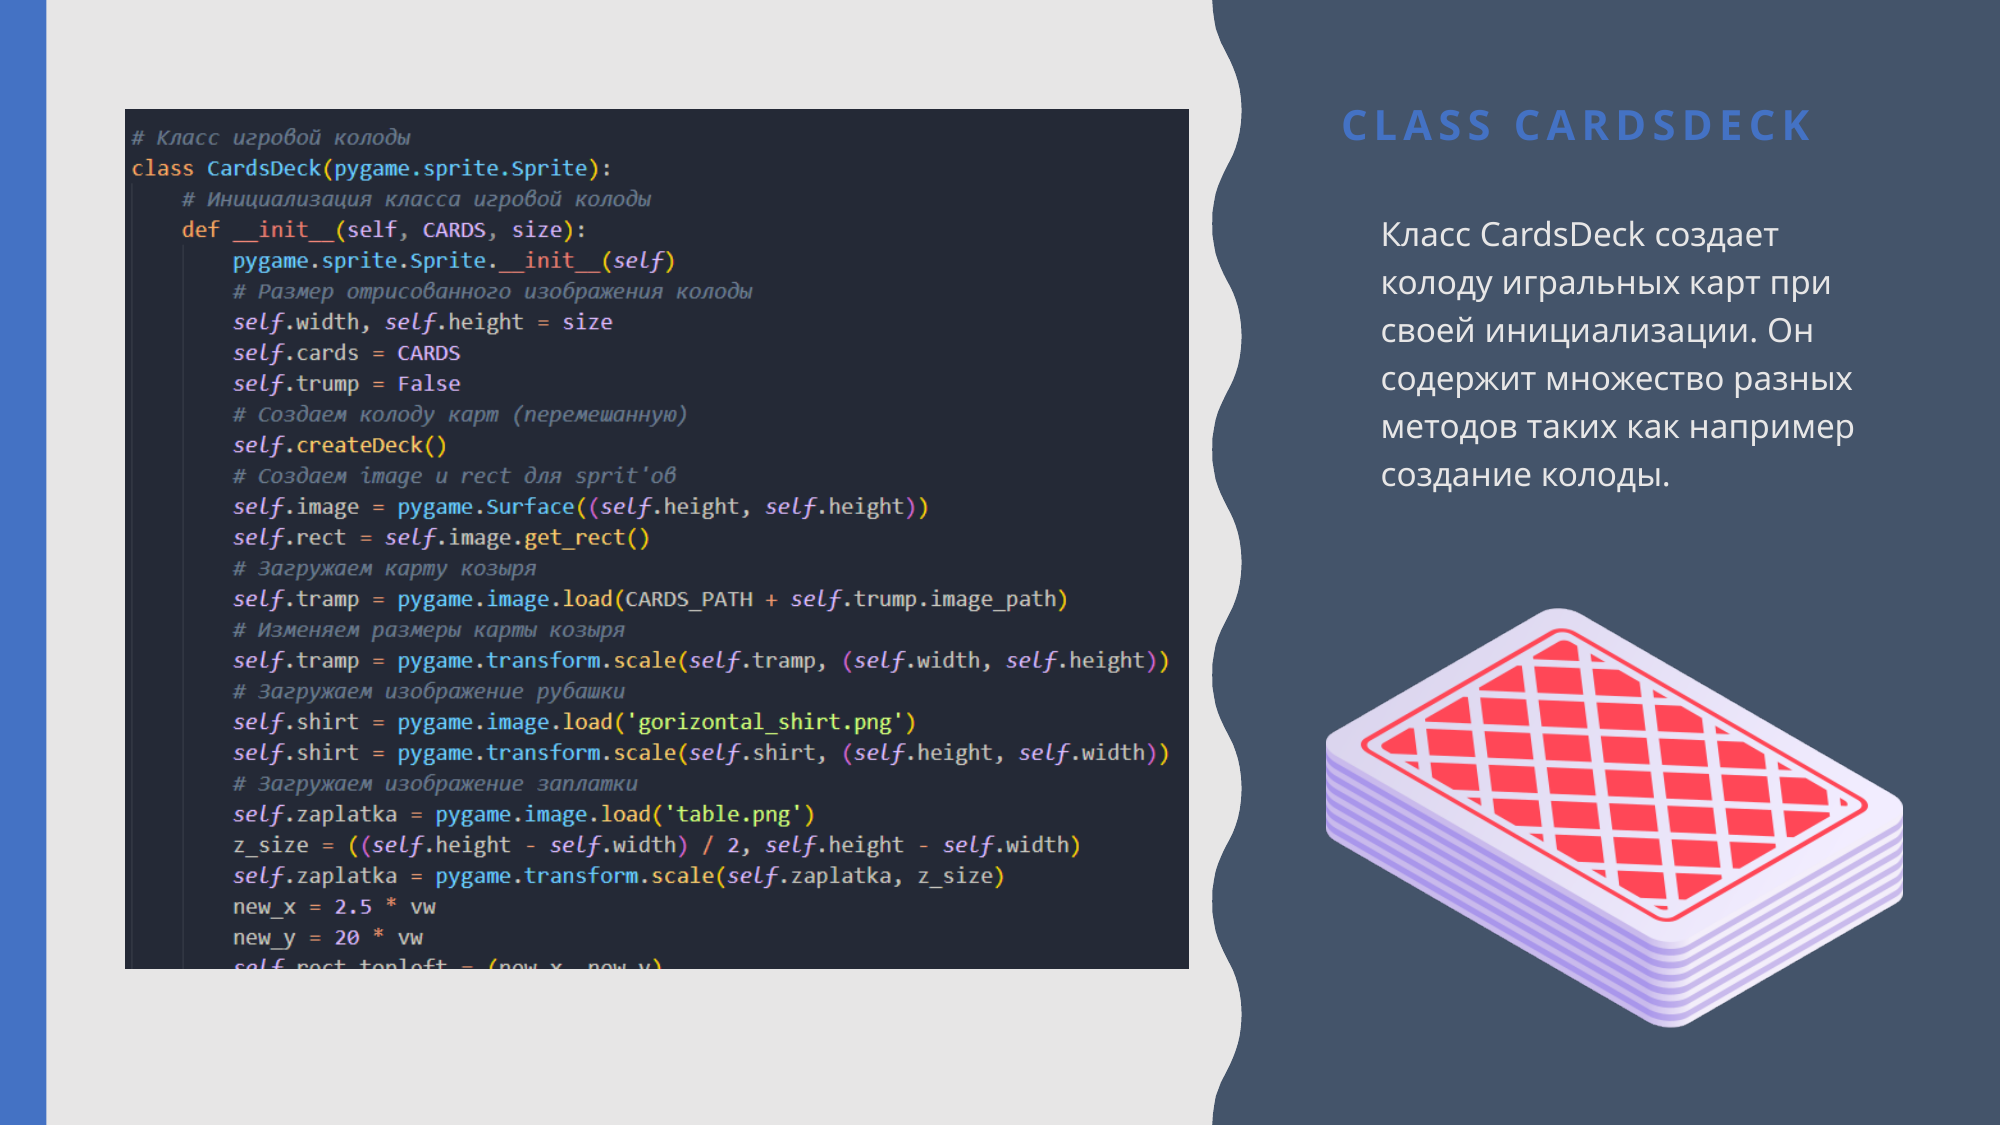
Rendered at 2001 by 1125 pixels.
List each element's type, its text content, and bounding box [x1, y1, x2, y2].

list Класс CardsDeck создает колоду игральных карт при своей инициализации. Он содержит множество разных методов таких как например создание колоды. [1365, 197, 1873, 529]
title Class CArdsdeck [1326, 75, 1913, 157]
picture [124, 109, 1189, 969]
picture [1326, 529, 1903, 1107]
